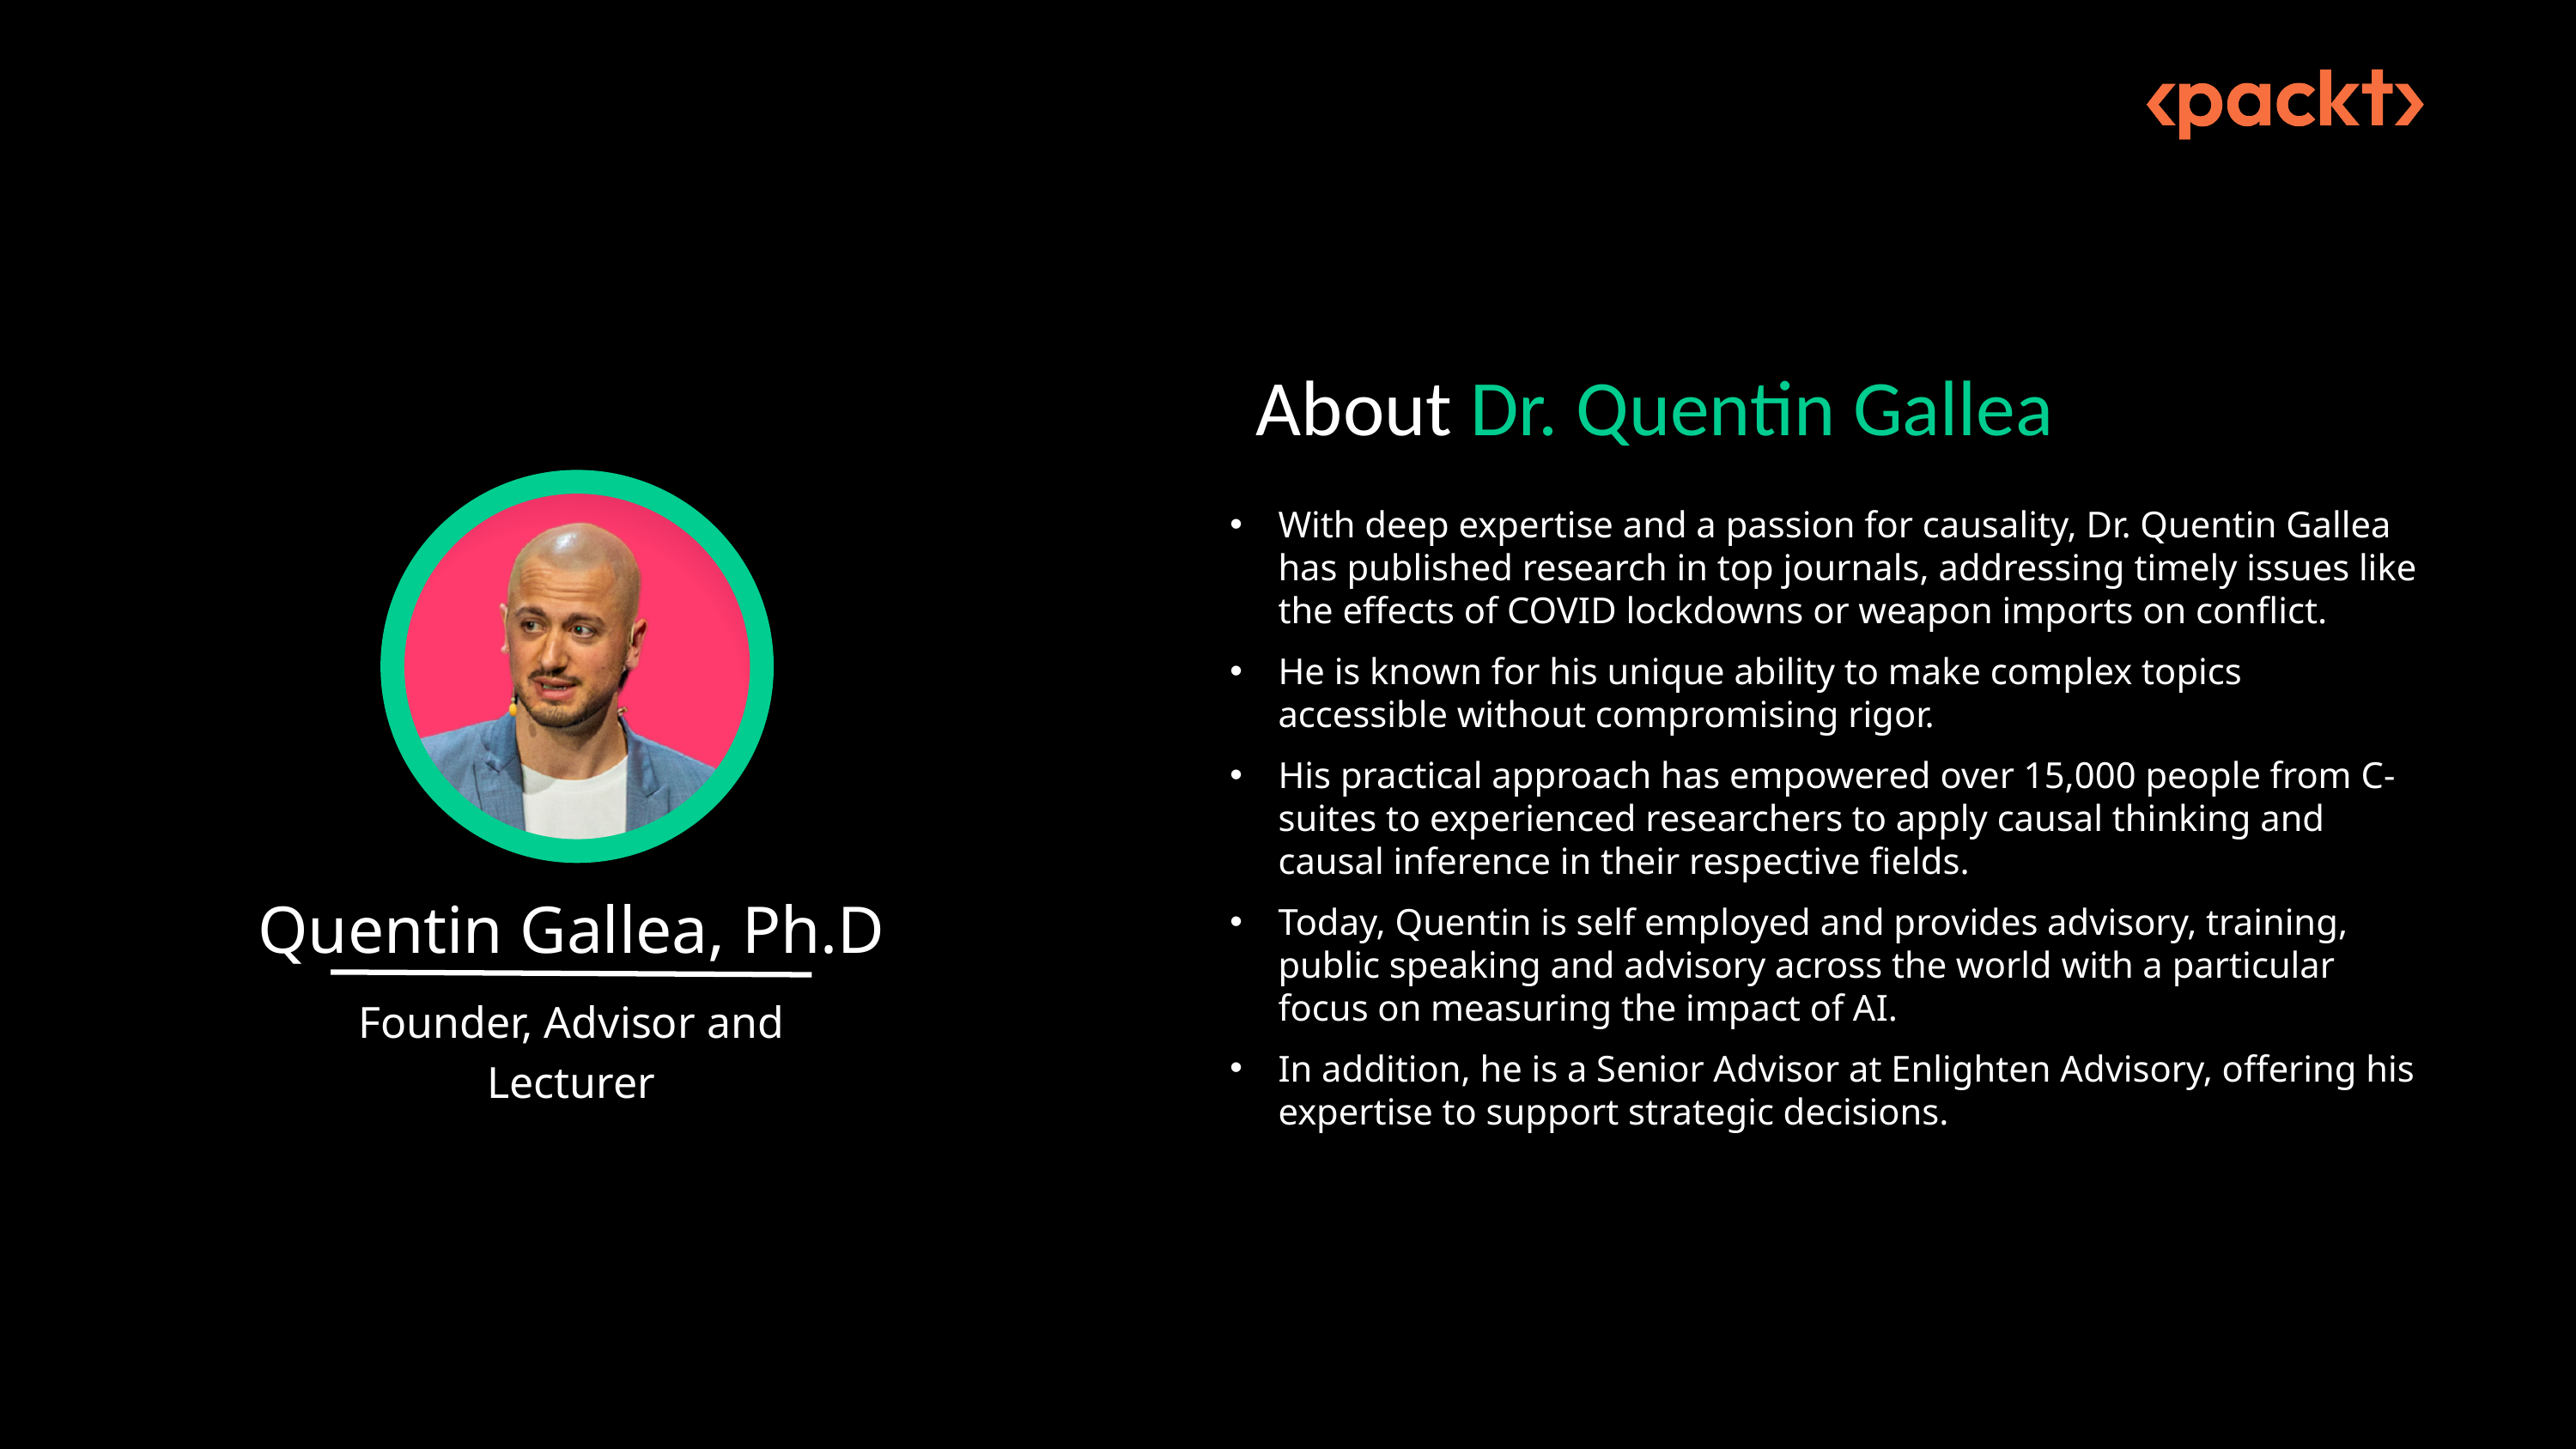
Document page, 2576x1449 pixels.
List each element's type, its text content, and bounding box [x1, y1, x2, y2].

picture [404, 493, 750, 840]
text_box Quentin Gallea, Ph.D [240, 876, 903, 967]
text_box Founder, Advisor and Lecturer [311, 986, 832, 1107]
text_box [380, 470, 775, 864]
text_box About Dr. Quentin Gallea [1206, 350, 2104, 478]
text_box With deep expertise and a passion for causality, Dr. Quentin Gallea has published research in top journals, addressing timely issues like the effects of COVID lockdowns or weapon imports on conflict. He is known for his unique ability to make complex topics accessible without compromising rigor. His practical approach has empowered over 15,000 people from C-suites to experienced researchers to apply causal thinking and causal inference in their respective fields. Today, Quentin is self employed and provides advisory, training, public speaking and advisory across the world with a particular focus on measuring the impact of AI. In addition, he is a Senior Advisor at Enlighten Advisory, offering his expertise to support strategic decisions. [1217, 495, 2432, 1119]
text_box [2144, 44, 2432, 145]
